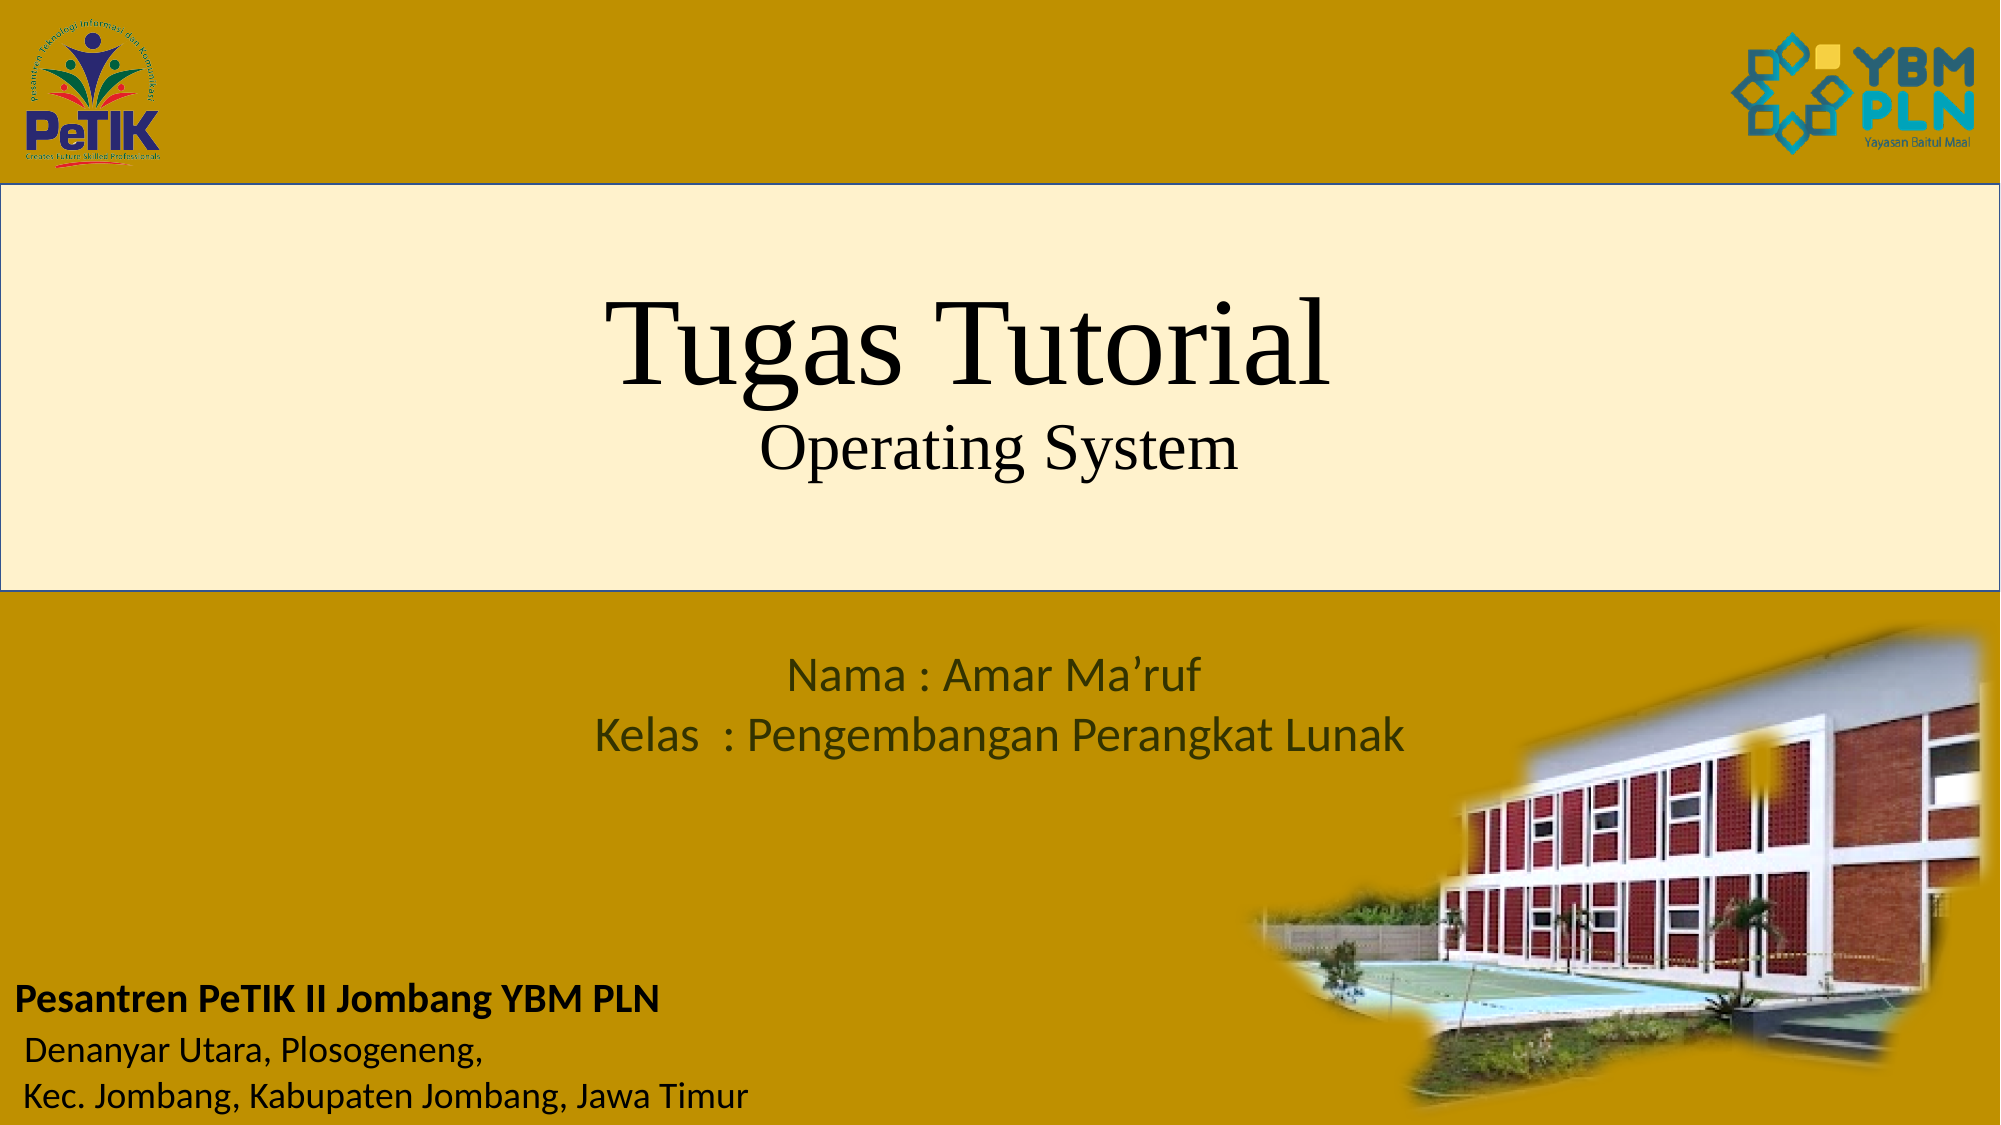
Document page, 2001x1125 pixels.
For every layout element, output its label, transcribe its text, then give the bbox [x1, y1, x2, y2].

text_box Pesantren PeTIK II Jombang YBM PLN Denanyar Utara, Plosogeneng, Kec. Jombang, Kabupaten Jombang, Jawa Timur [0, 963, 1000, 1124]
title Tugas Tutorial Operating System [249, 184, 1750, 492]
picture [1730, 32, 1974, 155]
picture [1135, 582, 2000, 1125]
text_box Nama : Amar Ma’ruf Kelas : Pengembangan Perangkat Lunak [558, 633, 1135, 769]
picture [26, 19, 160, 168]
